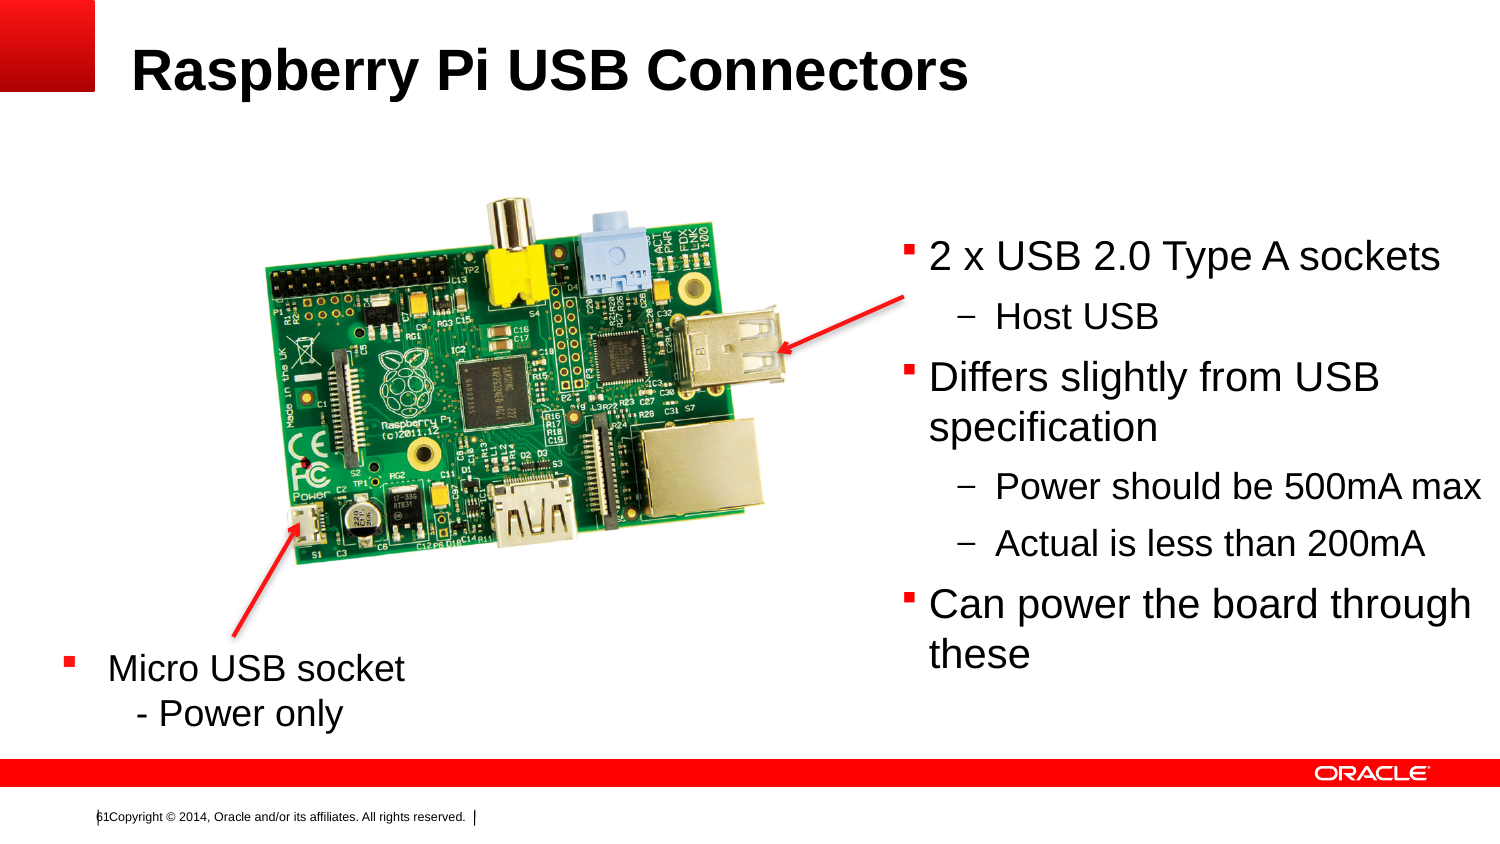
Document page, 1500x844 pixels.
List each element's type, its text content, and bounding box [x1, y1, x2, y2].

picture [0, 759, 1500, 787]
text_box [776, 296, 904, 353]
list 2 x USB 2.0 Type A sockets Host USB Differs slightly from USB specification Power should be 500mA max Actual is less than 200mA Can power the board through these [891, 229, 1500, 732]
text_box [232, 522, 300, 637]
picture [248, 190, 805, 580]
title Raspberry Pi USB Connectors [131, 40, 1482, 107]
text_box Micro USB socket - Power only [46, 636, 421, 742]
